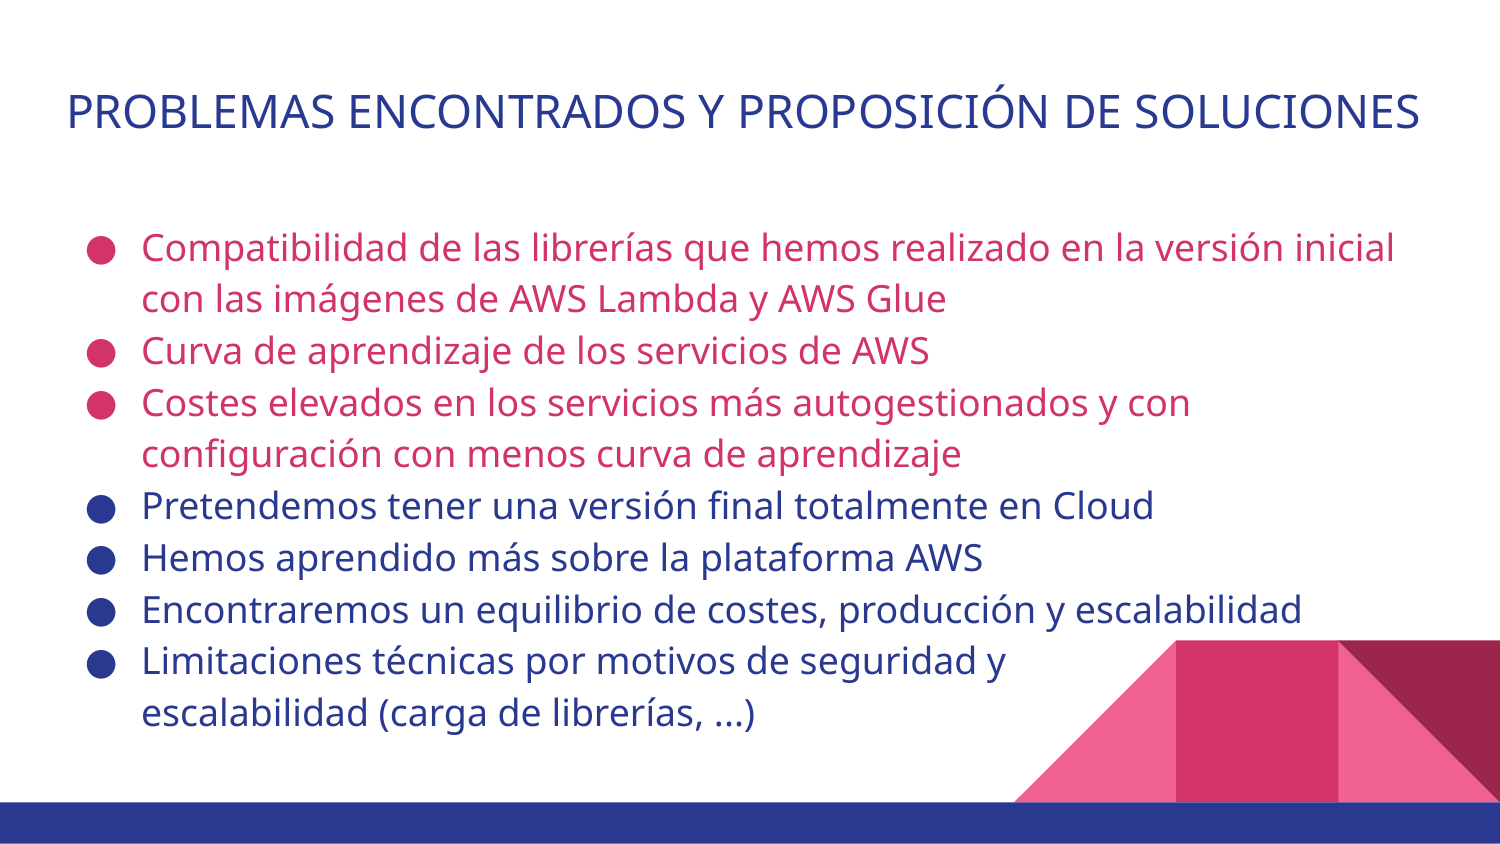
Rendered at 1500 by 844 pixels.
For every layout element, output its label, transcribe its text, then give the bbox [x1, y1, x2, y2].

list Compatibilidad de las librerías que hemos realizado en la versión inicial con las imágenes de AWS Lambda y AWS Glue Curva de aprendizaje de los servicios de AWS Costes elevados en los servicios más autogestionados y con configuración con menos curva de aprendizaje Pretendemos tener una versión final totalmente en Cloud Hemos aprendido más sobre la plataforma AWS Encontraremos un equilibrio de costes, producción y escalabilidad Limitaciones técnicas por motivos de seguridad y escalabilidad (carga de librerías, ...) [51, 201, 1449, 750]
title PROBLEMAS ENCONTRADOS Y PROPOSICIÓN DE SOLUCIONES [51, 67, 1449, 167]
